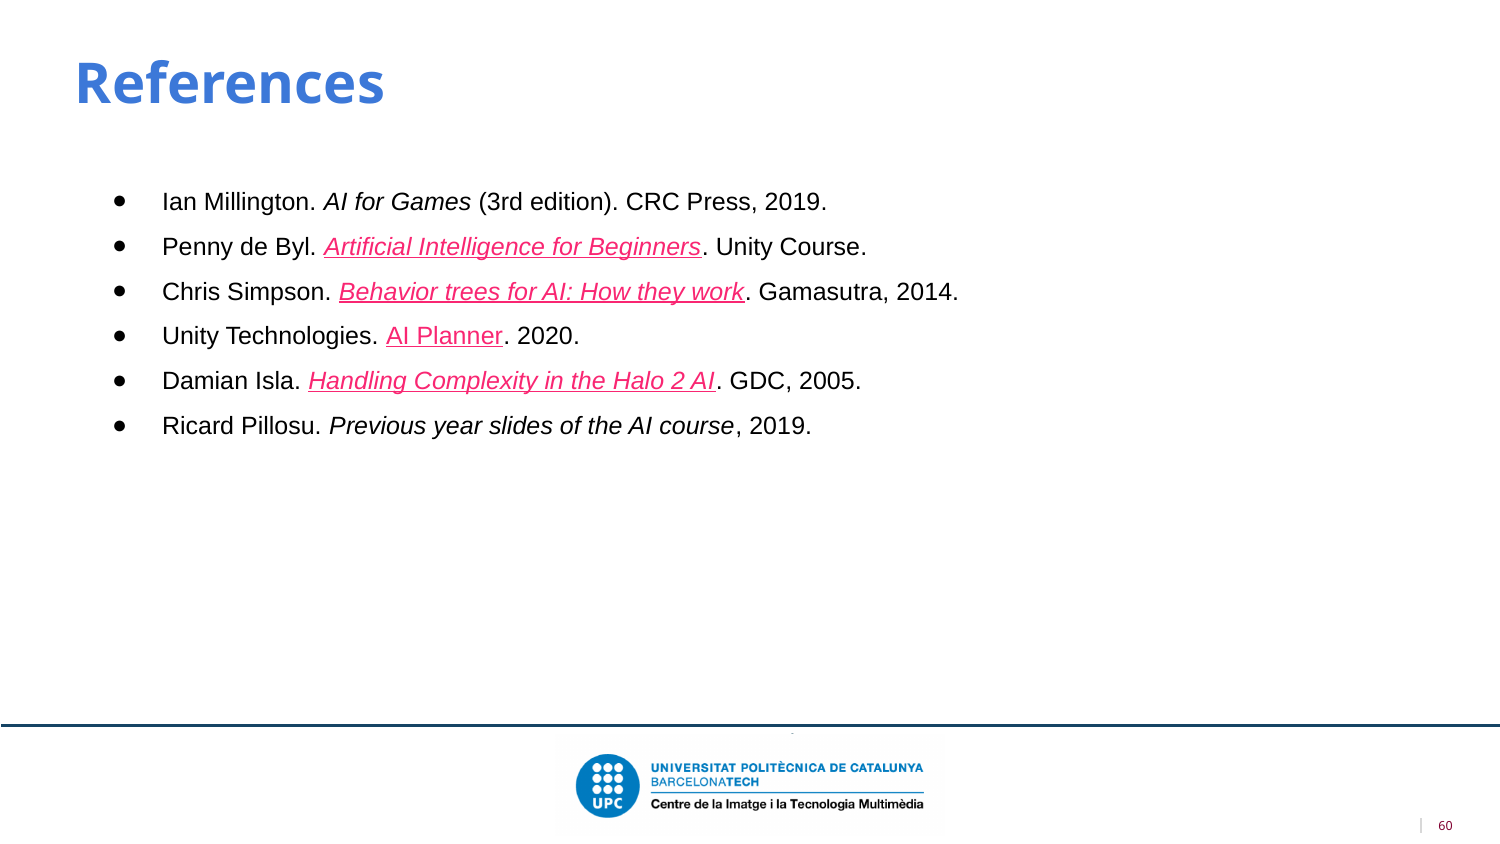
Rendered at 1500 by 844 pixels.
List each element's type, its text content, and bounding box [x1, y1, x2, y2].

picture [555, 718, 945, 836]
list References [74, 47, 1428, 131]
text_box Ian Millington. AI for Games (3rd edition). CRC Press, 2019. Penny de Byl. Artificial Intelligence for Beginners. Unity Course. Chris Simpson. Behavior trees for AI: How they work. Gamasutra, 2014. Unity Technologies. AI Planner. 2020. Damian Isla. Handling Complexity in the Halo 2 AI. GDC, 2005. Ricard Pillosu. Previous year slides of the AI course, 2019. [72, 155, 1148, 455]
